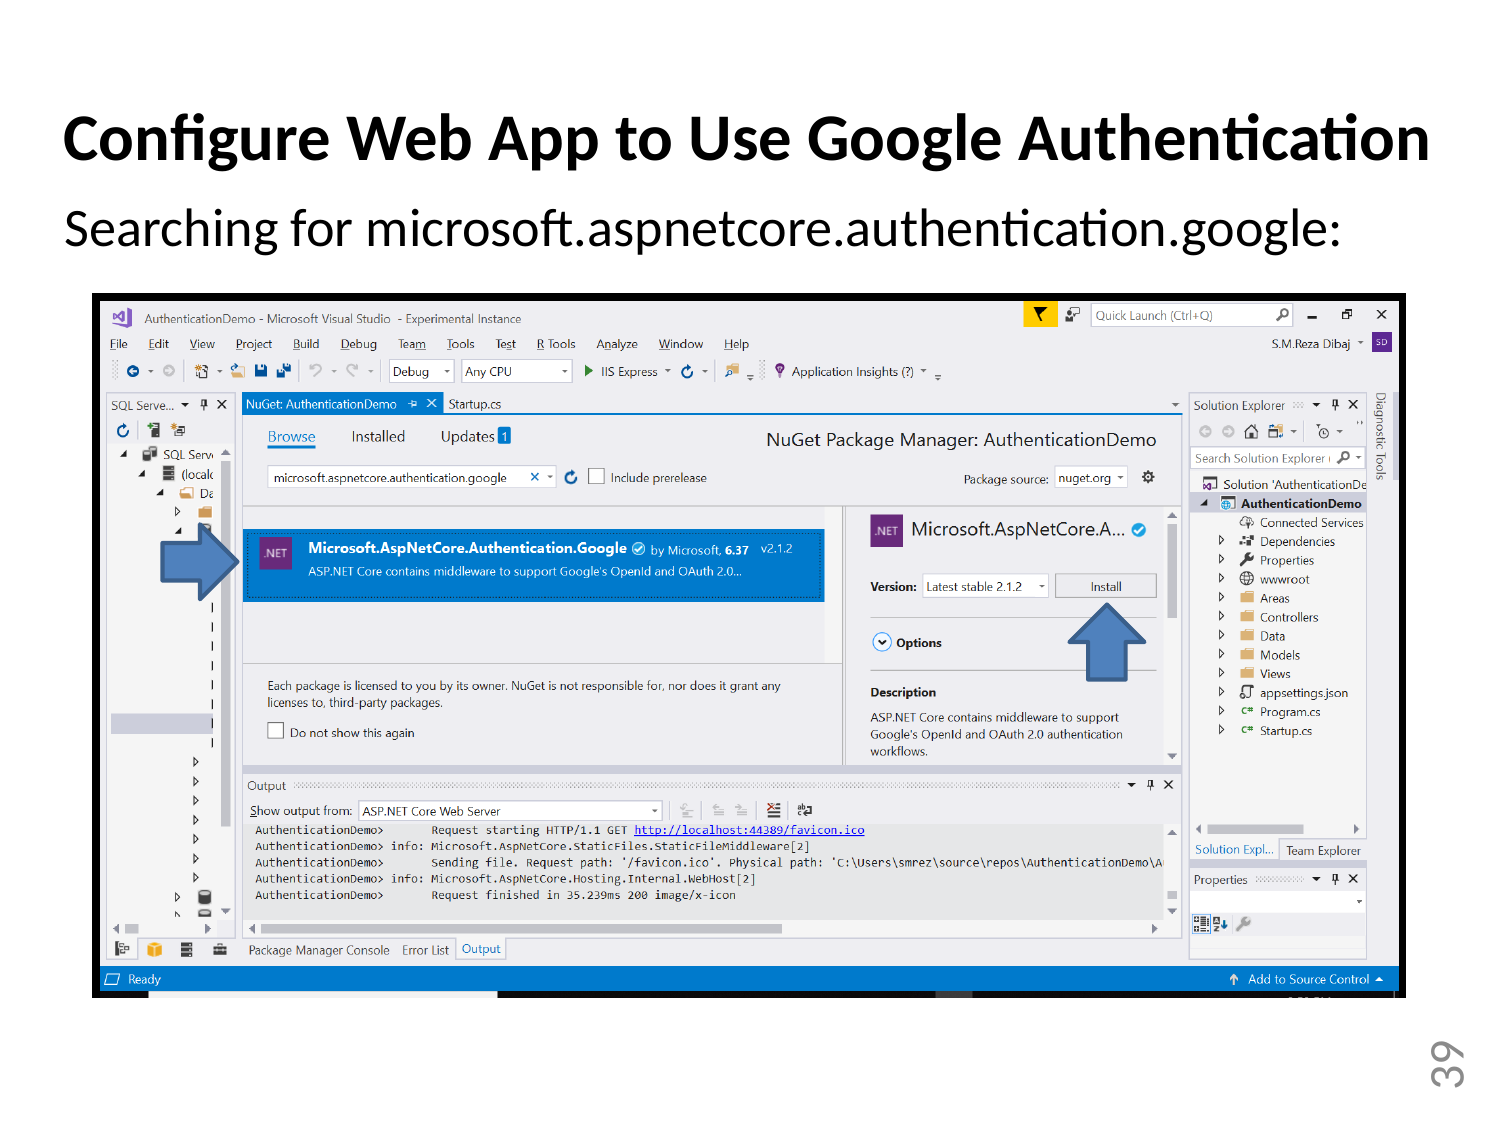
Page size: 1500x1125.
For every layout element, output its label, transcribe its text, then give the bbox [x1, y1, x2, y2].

text_box Searching for microsoft.aspnetcore.authentication.google: [49, 185, 1413, 265]
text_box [92, 293, 1406, 998]
text_box Configure Web App to Use Google Authentication [48, 86, 1449, 182]
slide_number 39 [1412, 1025, 1475, 1125]
